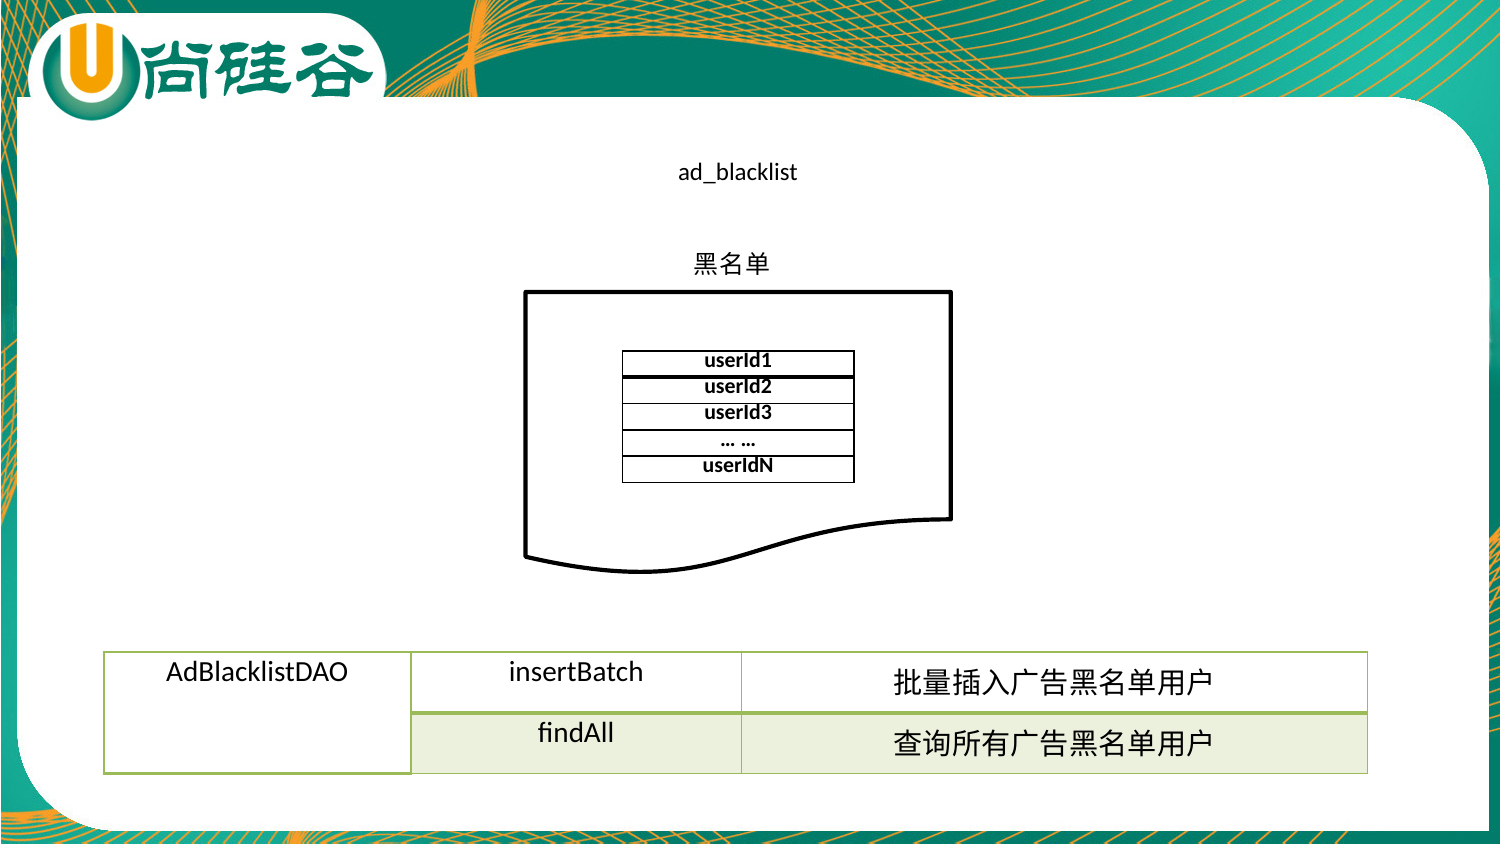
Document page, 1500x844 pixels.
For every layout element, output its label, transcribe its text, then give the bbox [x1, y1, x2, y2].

table_cell userId3 [623, 404, 853, 429]
text_box 黑名单 [679, 229, 798, 286]
table_header insertBatch [412, 653, 741, 711]
picture [0, 0, 1500, 844]
table_header userId1 [623, 352, 853, 375]
table_cell … … [623, 431, 853, 455]
table_cell findAll [412, 715, 741, 773]
text_box ad_blacklist [663, 148, 813, 193]
text_box [523, 289, 953, 574]
table_cell userIdN [623, 457, 853, 482]
table_header 批量插入广告黑名单用户 [742, 653, 1367, 711]
table_cell userId2 [623, 379, 853, 403]
table_cell 查询所有广告黑名单用户 [742, 715, 1367, 773]
table_header AdBlacklistDAO [105, 653, 410, 772]
